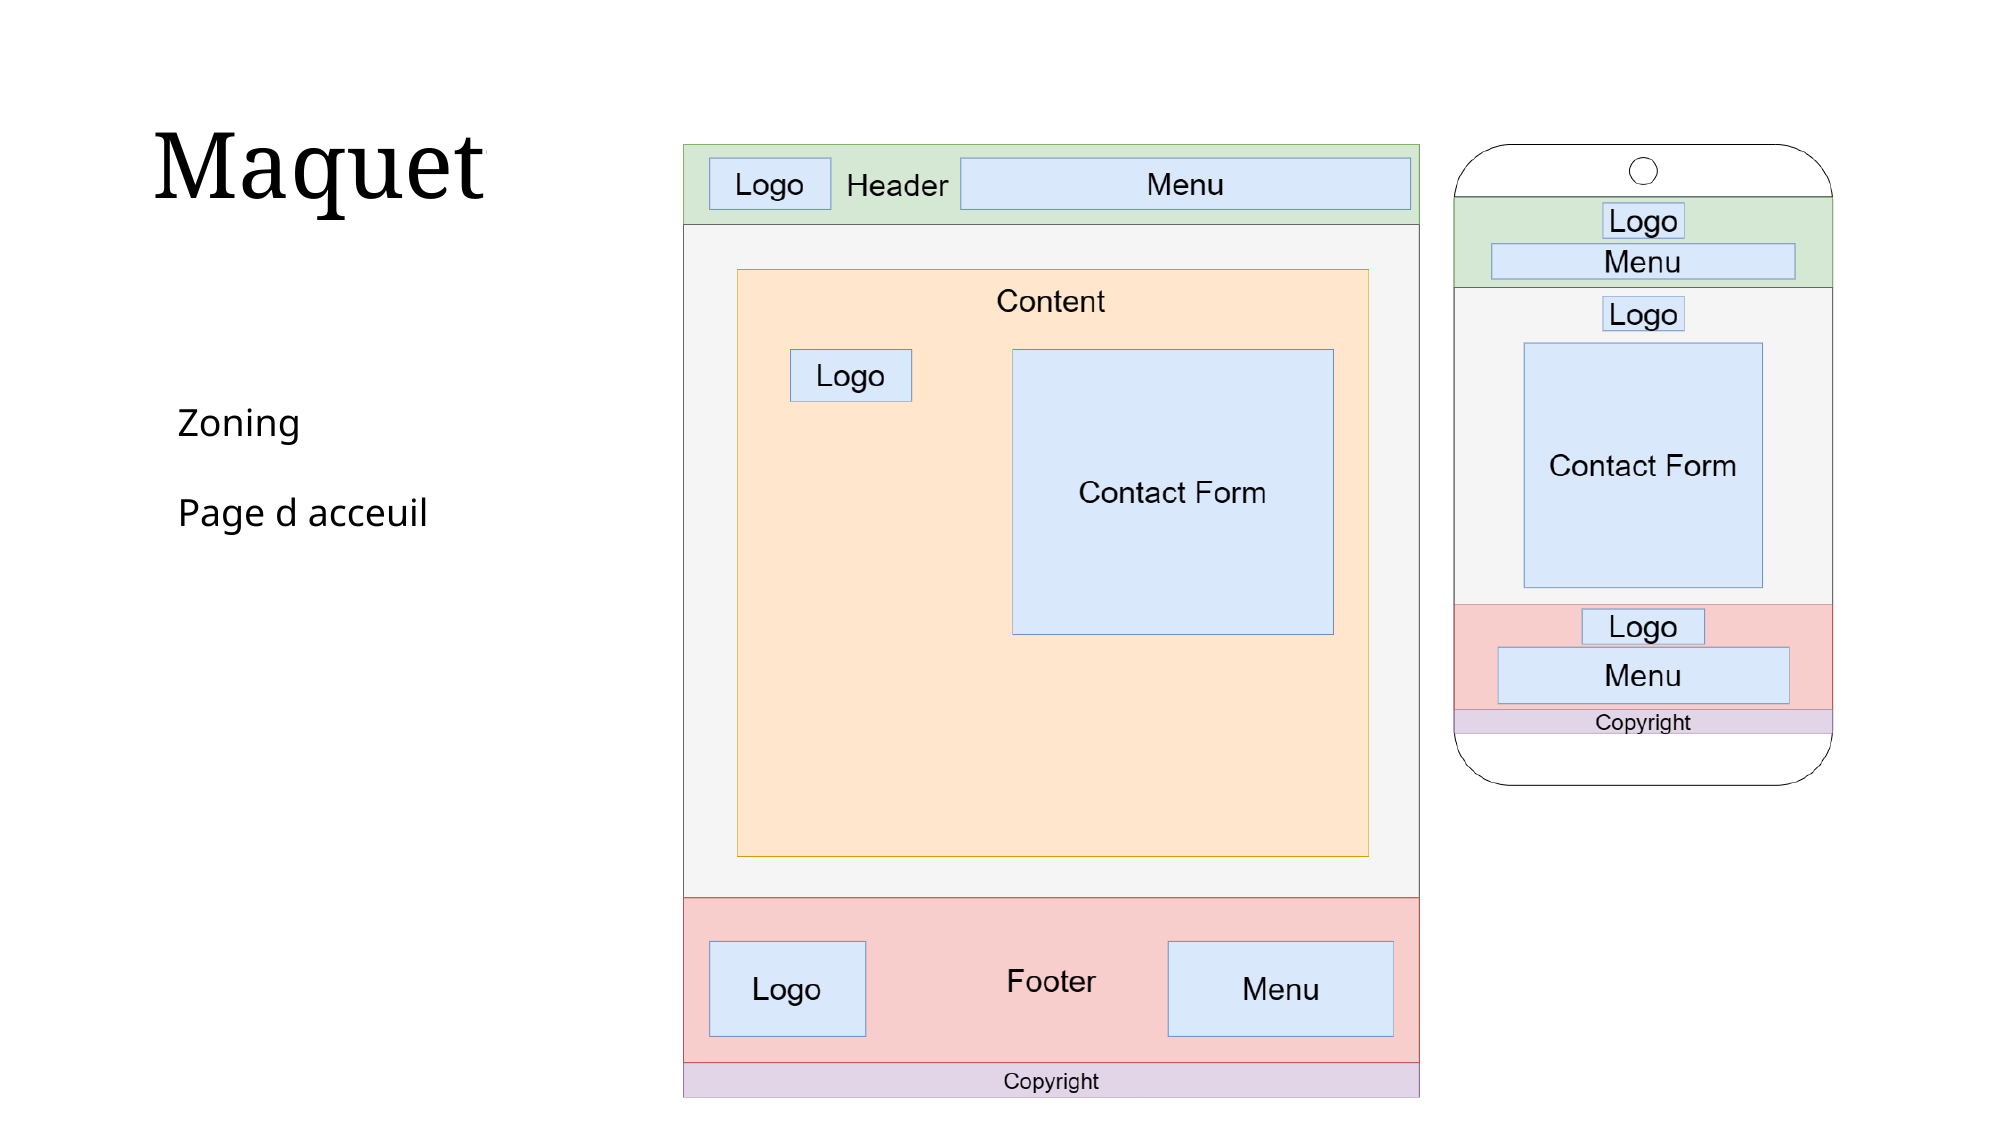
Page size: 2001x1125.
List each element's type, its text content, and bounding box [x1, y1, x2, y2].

text_box Zoning Page d acceuil [162, 391, 444, 542]
title Maquette [137, 59, 1863, 278]
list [487, 134, 2000, 1115]
